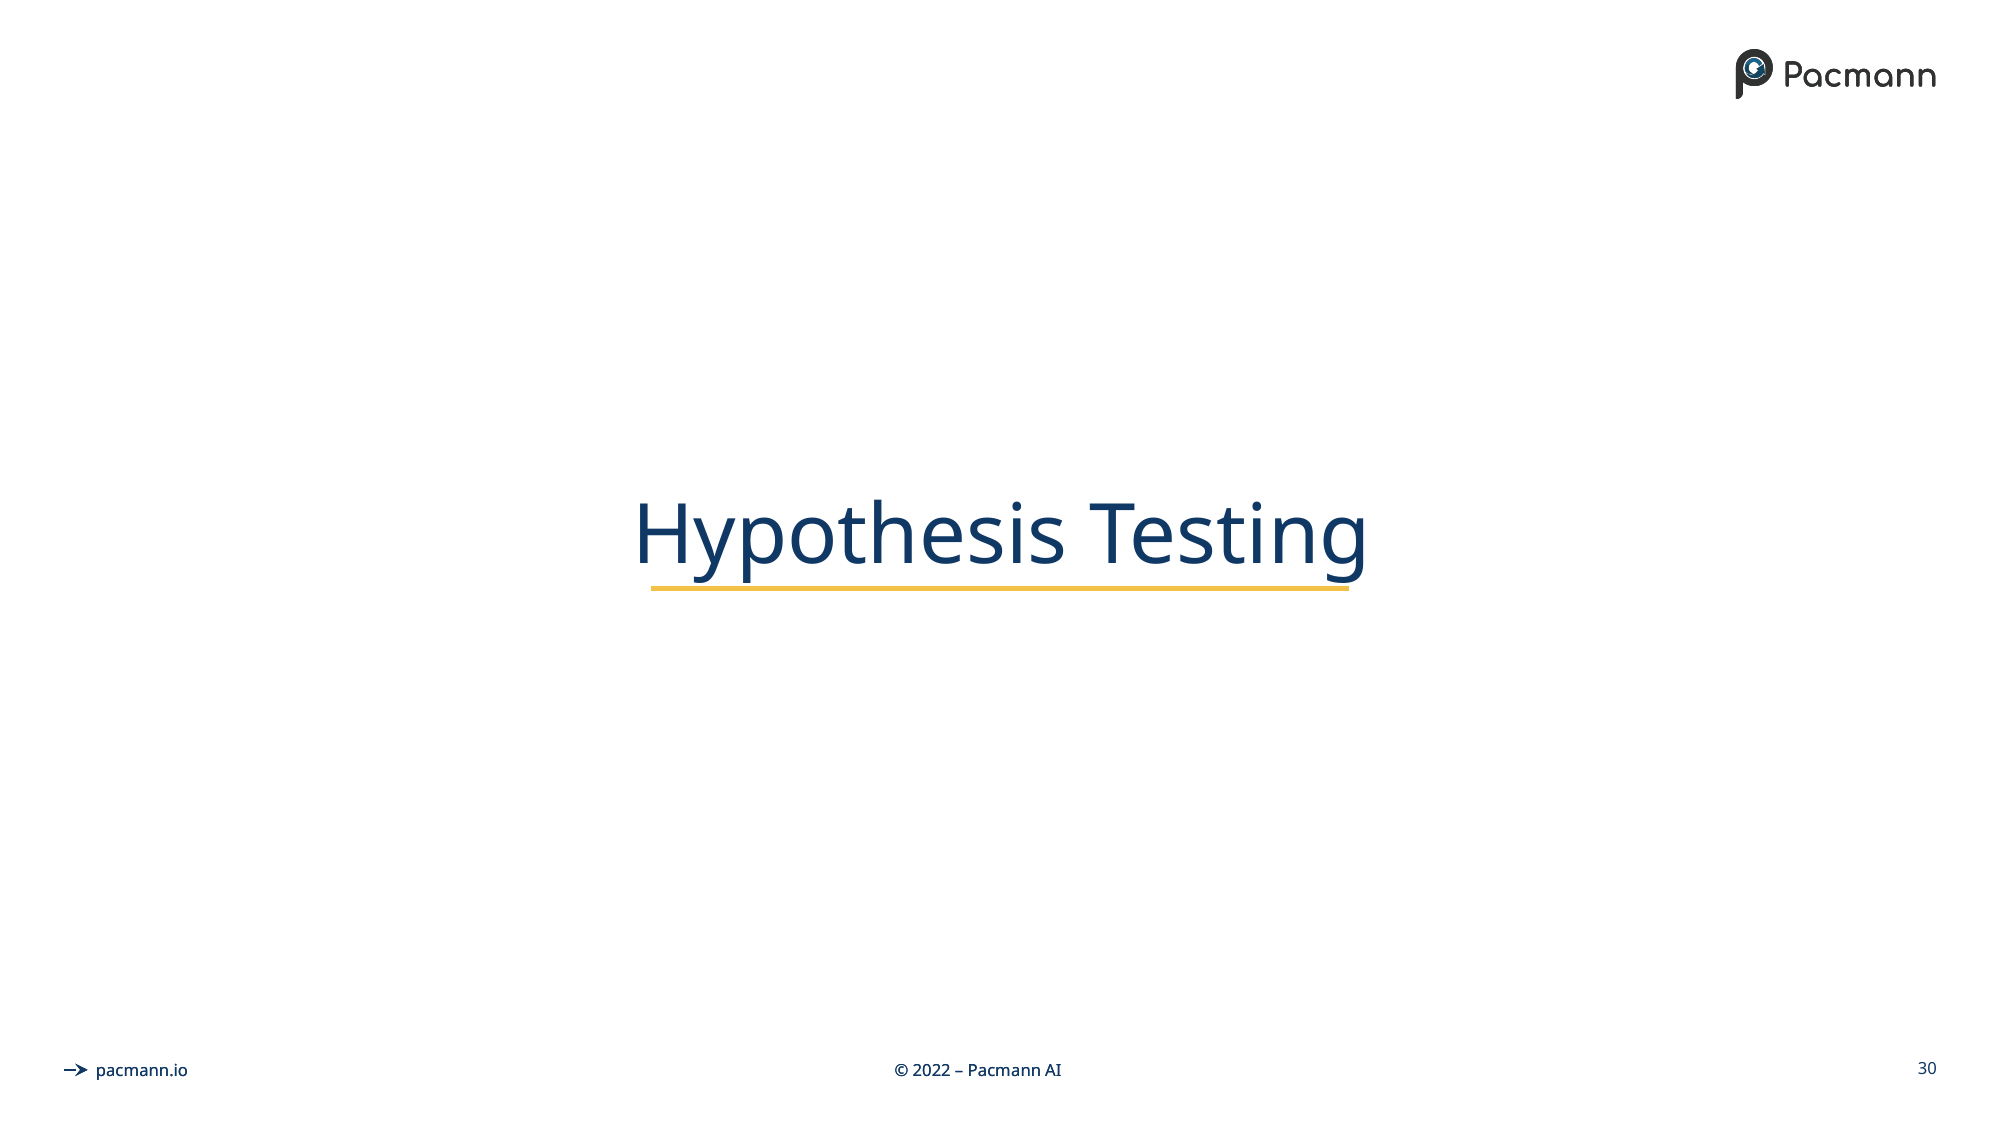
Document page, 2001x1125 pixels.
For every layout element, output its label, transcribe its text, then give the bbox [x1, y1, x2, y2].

title Hypothesis Testing [51, 441, 1952, 589]
picture [1707, 36, 1966, 112]
